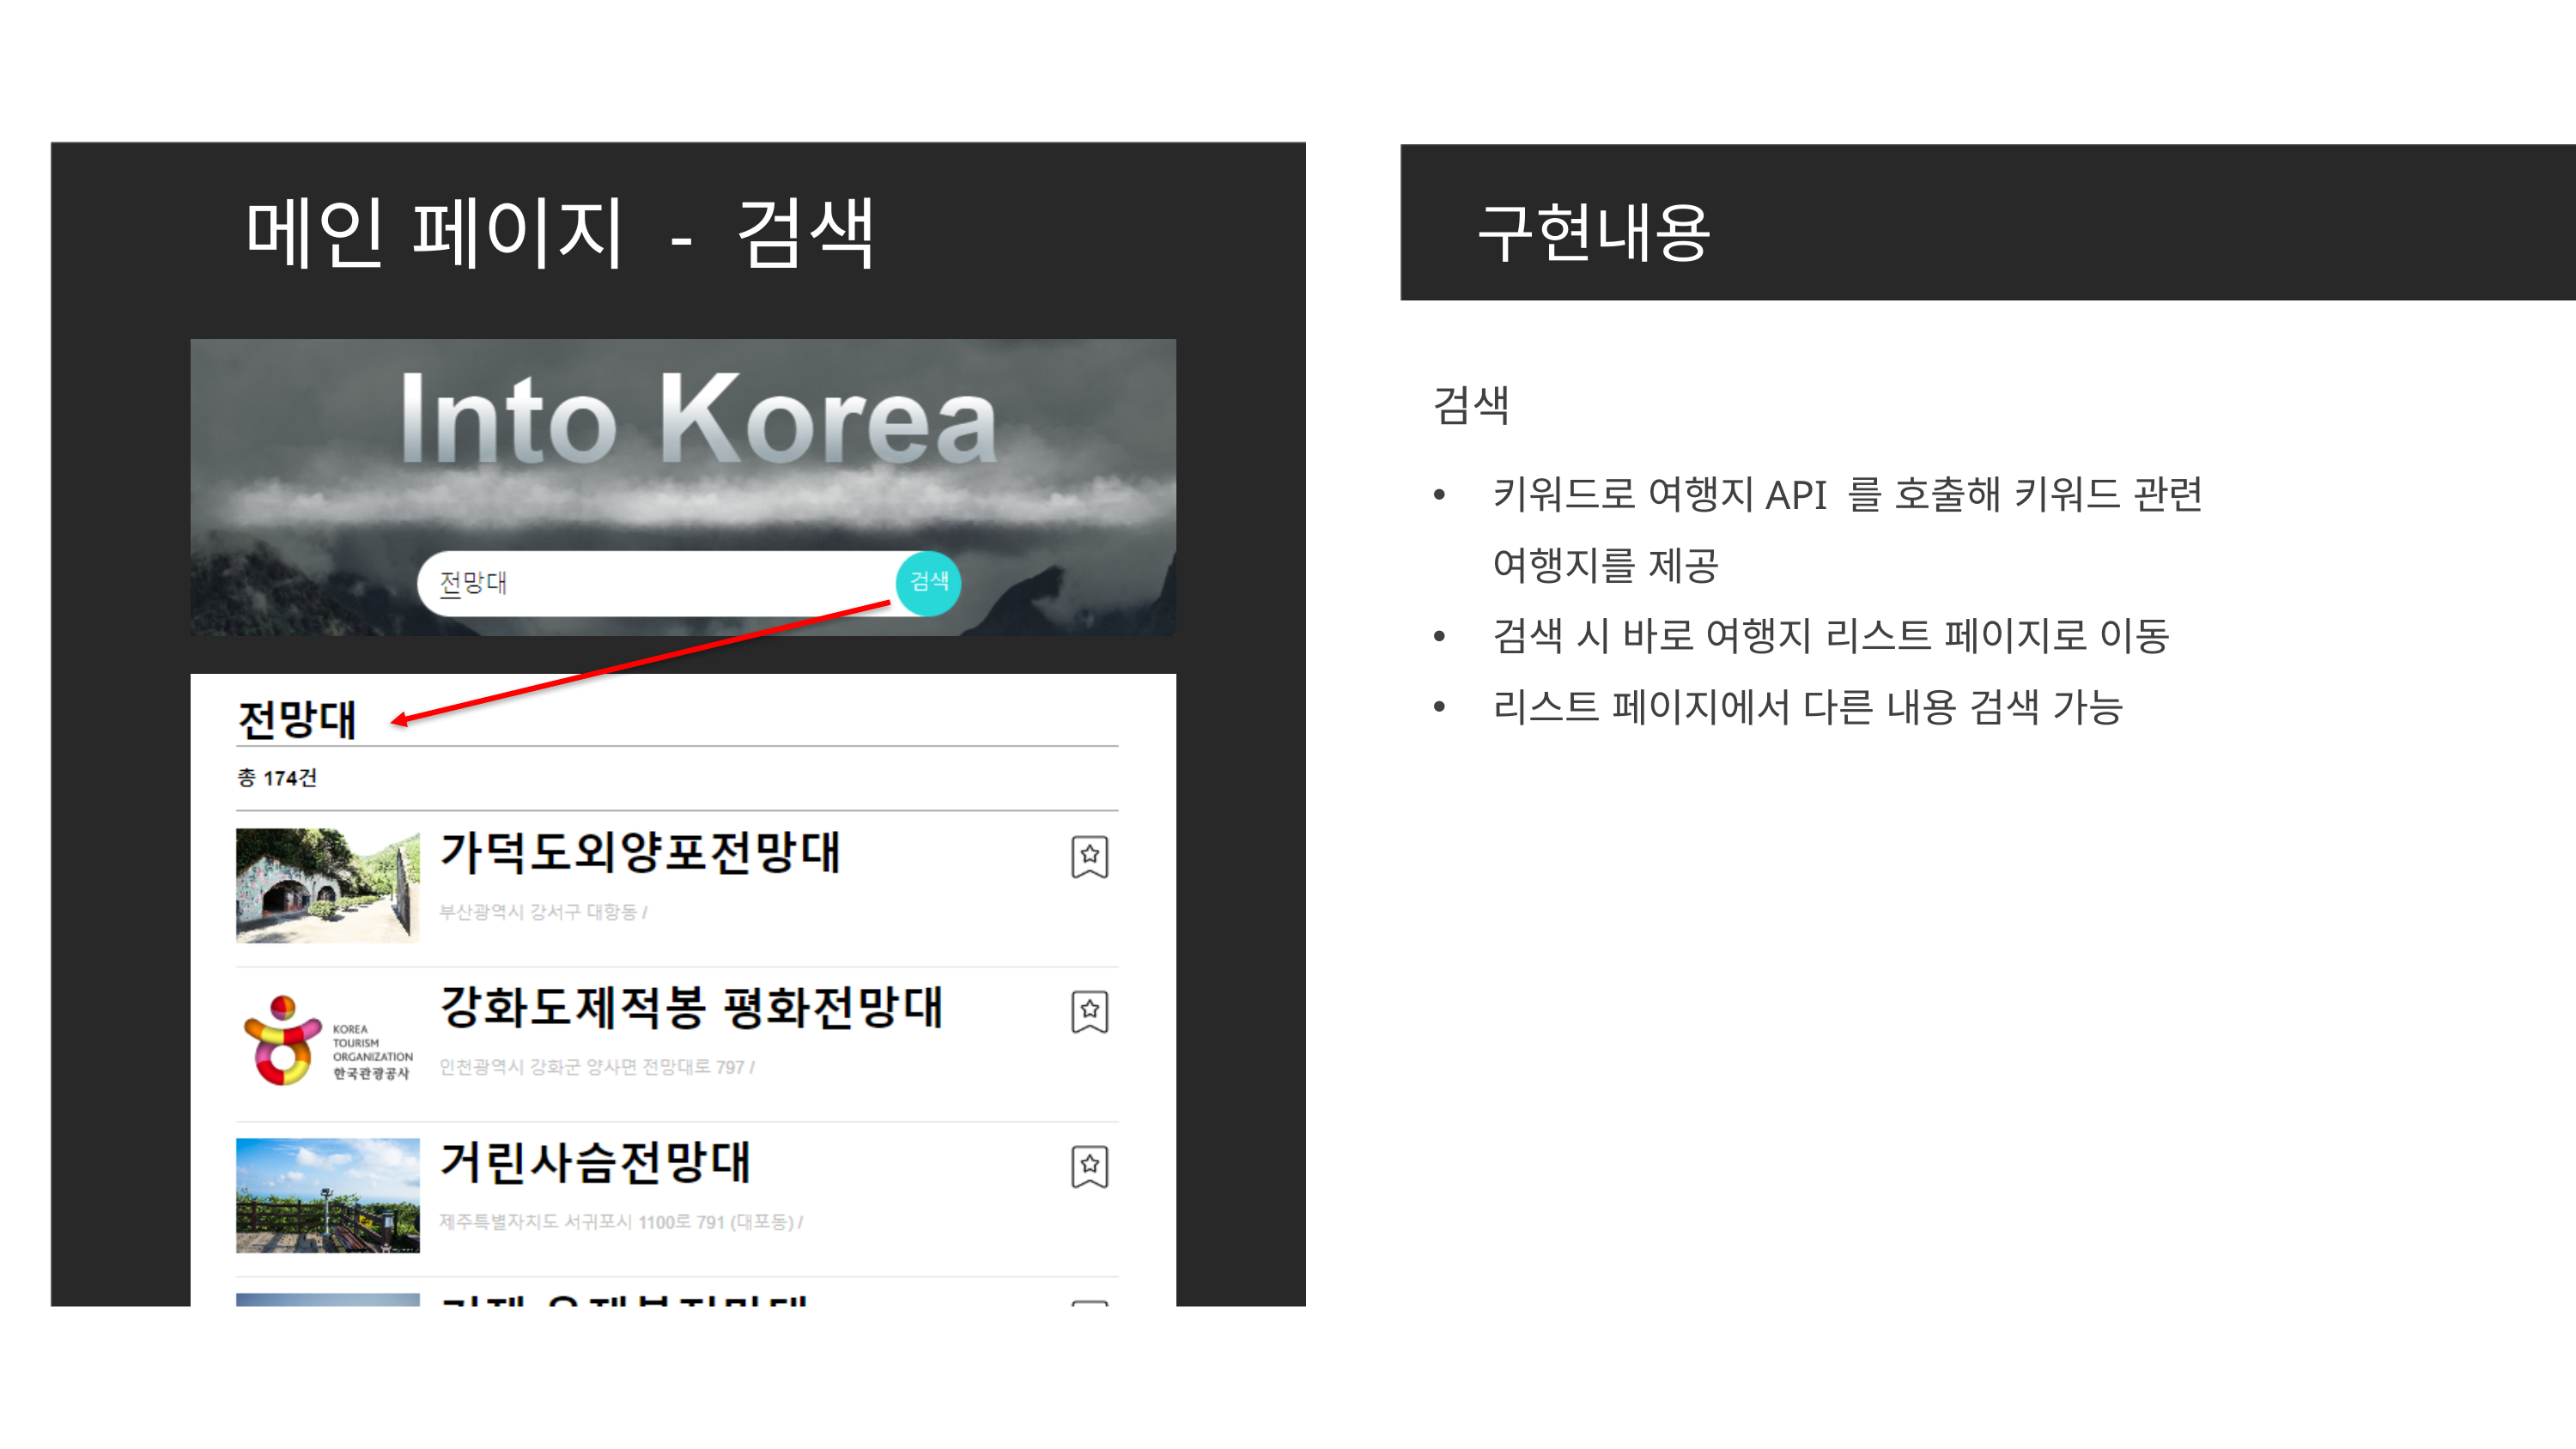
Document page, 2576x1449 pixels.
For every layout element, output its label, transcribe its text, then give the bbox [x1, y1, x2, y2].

text_box 검색 [1419, 373, 1897, 437]
picture [1400, 144, 2576, 301]
picture [51, 142, 1306, 1307]
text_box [390, 602, 890, 724]
text_box 키워드로 여행지API 를 호출해 키워드 관련 여행지를 제공 검색 시 바로 여행지 리스트 페이지로 이동 리스트 페이지에서 다른 내용 검색 가능 [1419, 440, 2263, 737]
